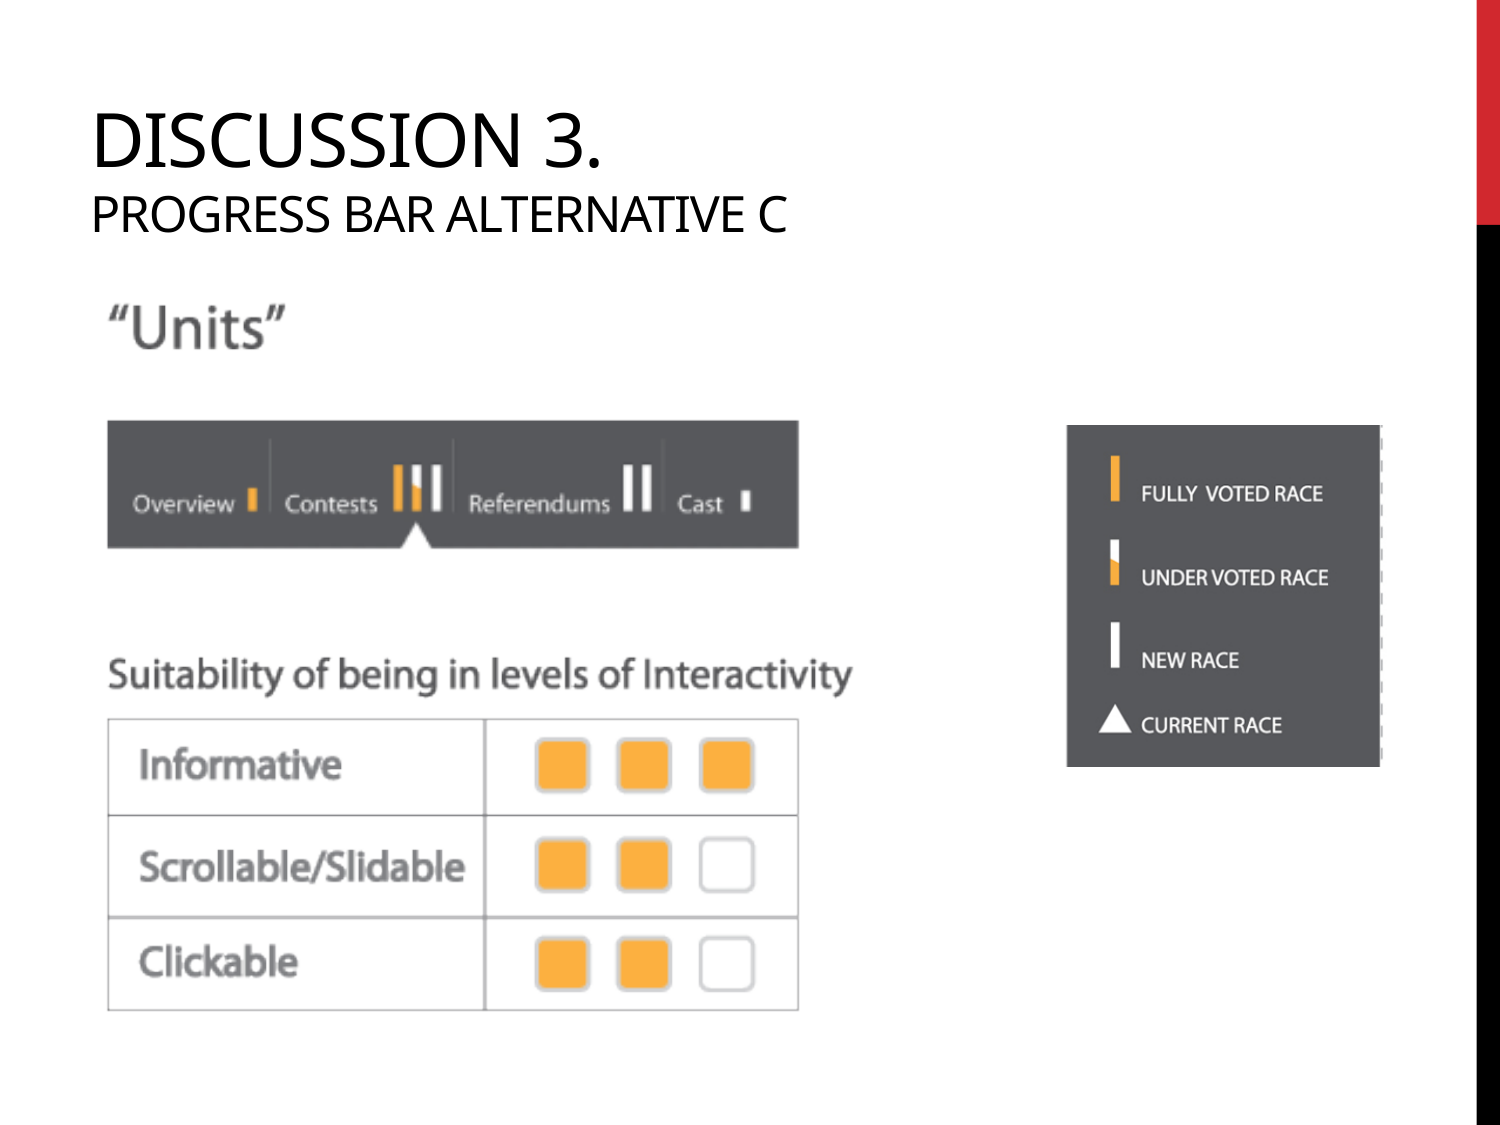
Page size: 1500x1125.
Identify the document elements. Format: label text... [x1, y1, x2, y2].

picture [1036, 424, 1407, 767]
title Discussion 3. progress bar alternative C [75, 25, 1113, 250]
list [49, 274, 888, 1061]
